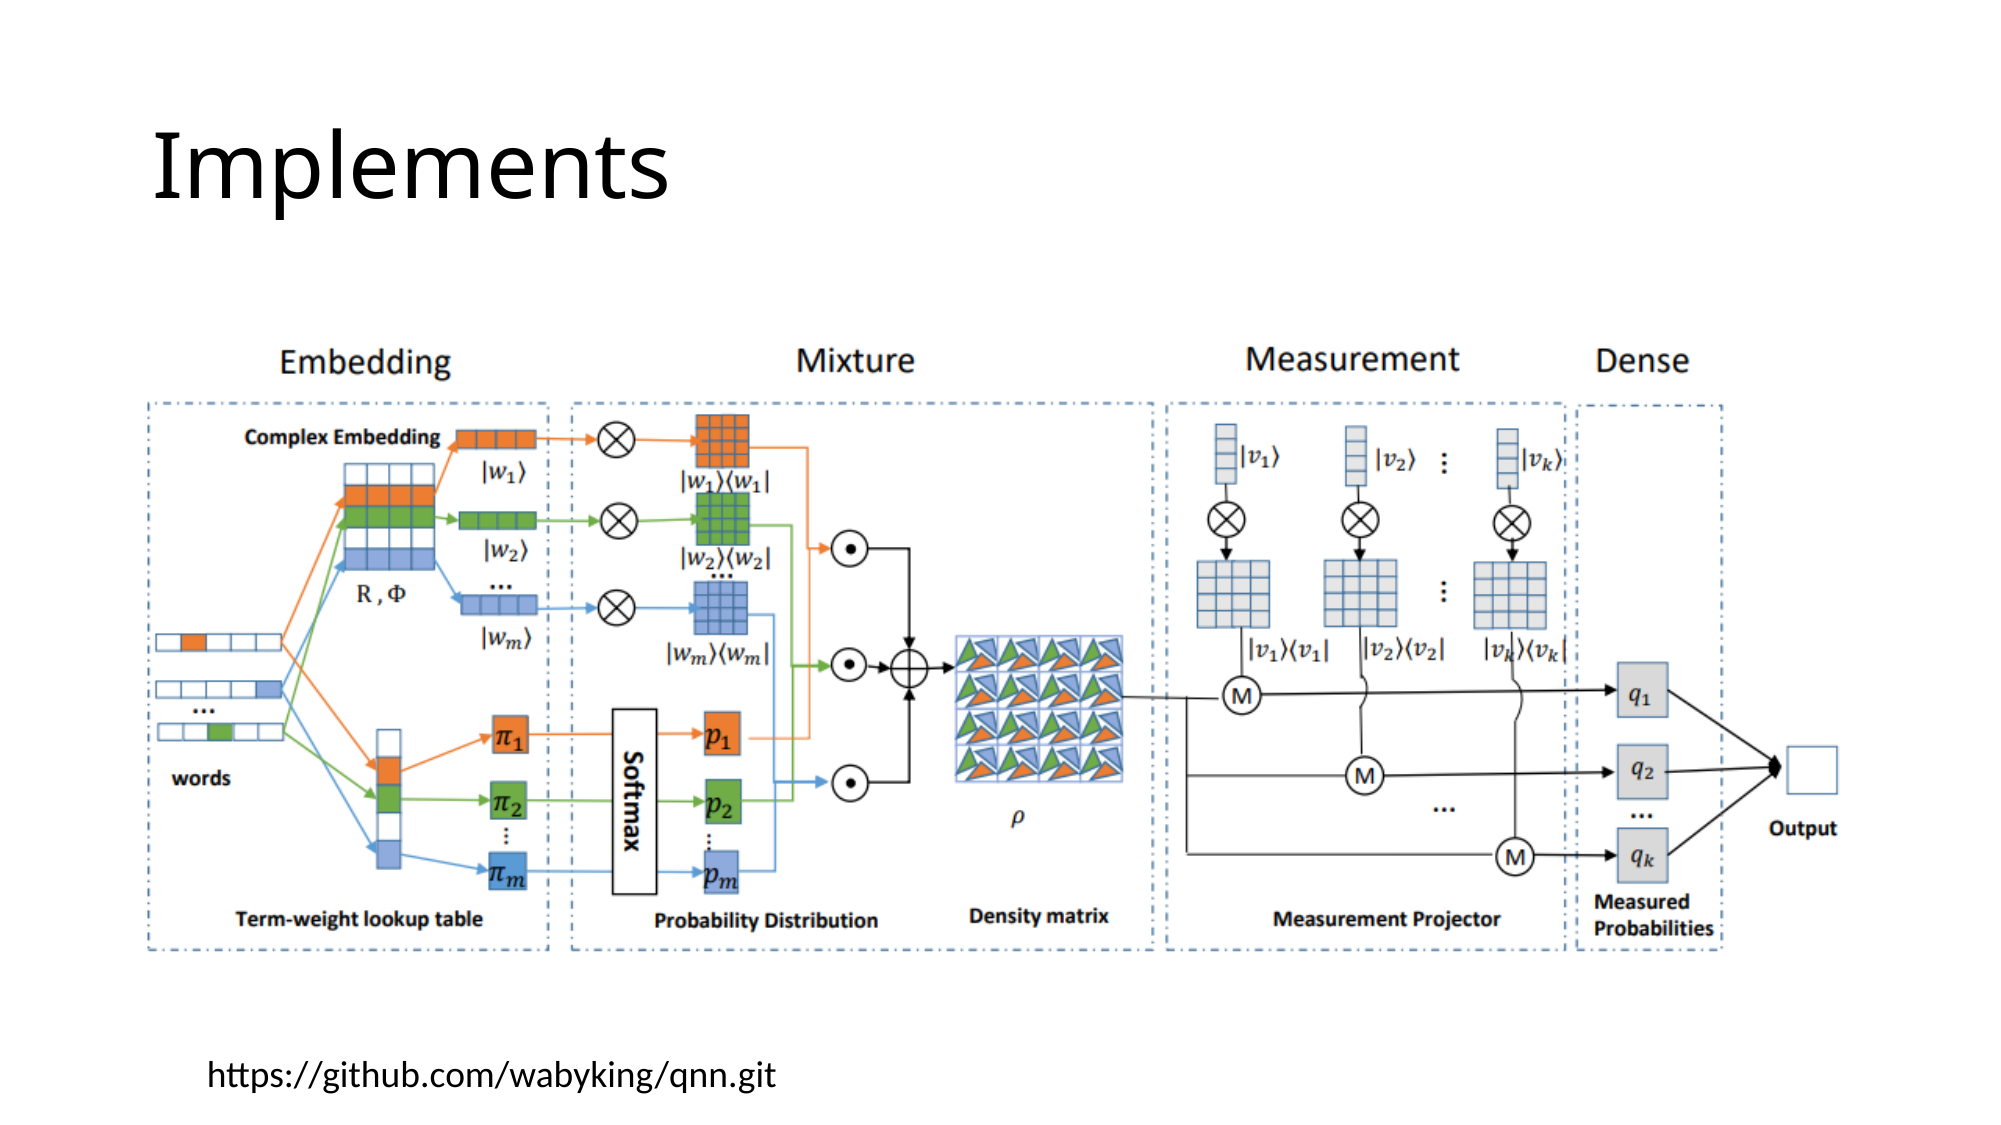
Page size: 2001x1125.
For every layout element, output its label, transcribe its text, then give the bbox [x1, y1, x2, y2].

title Implements [137, 59, 1863, 278]
picture [115, 341, 1863, 978]
text_box https://github.com/wabyking/qnn.git [192, 1042, 990, 1103]
